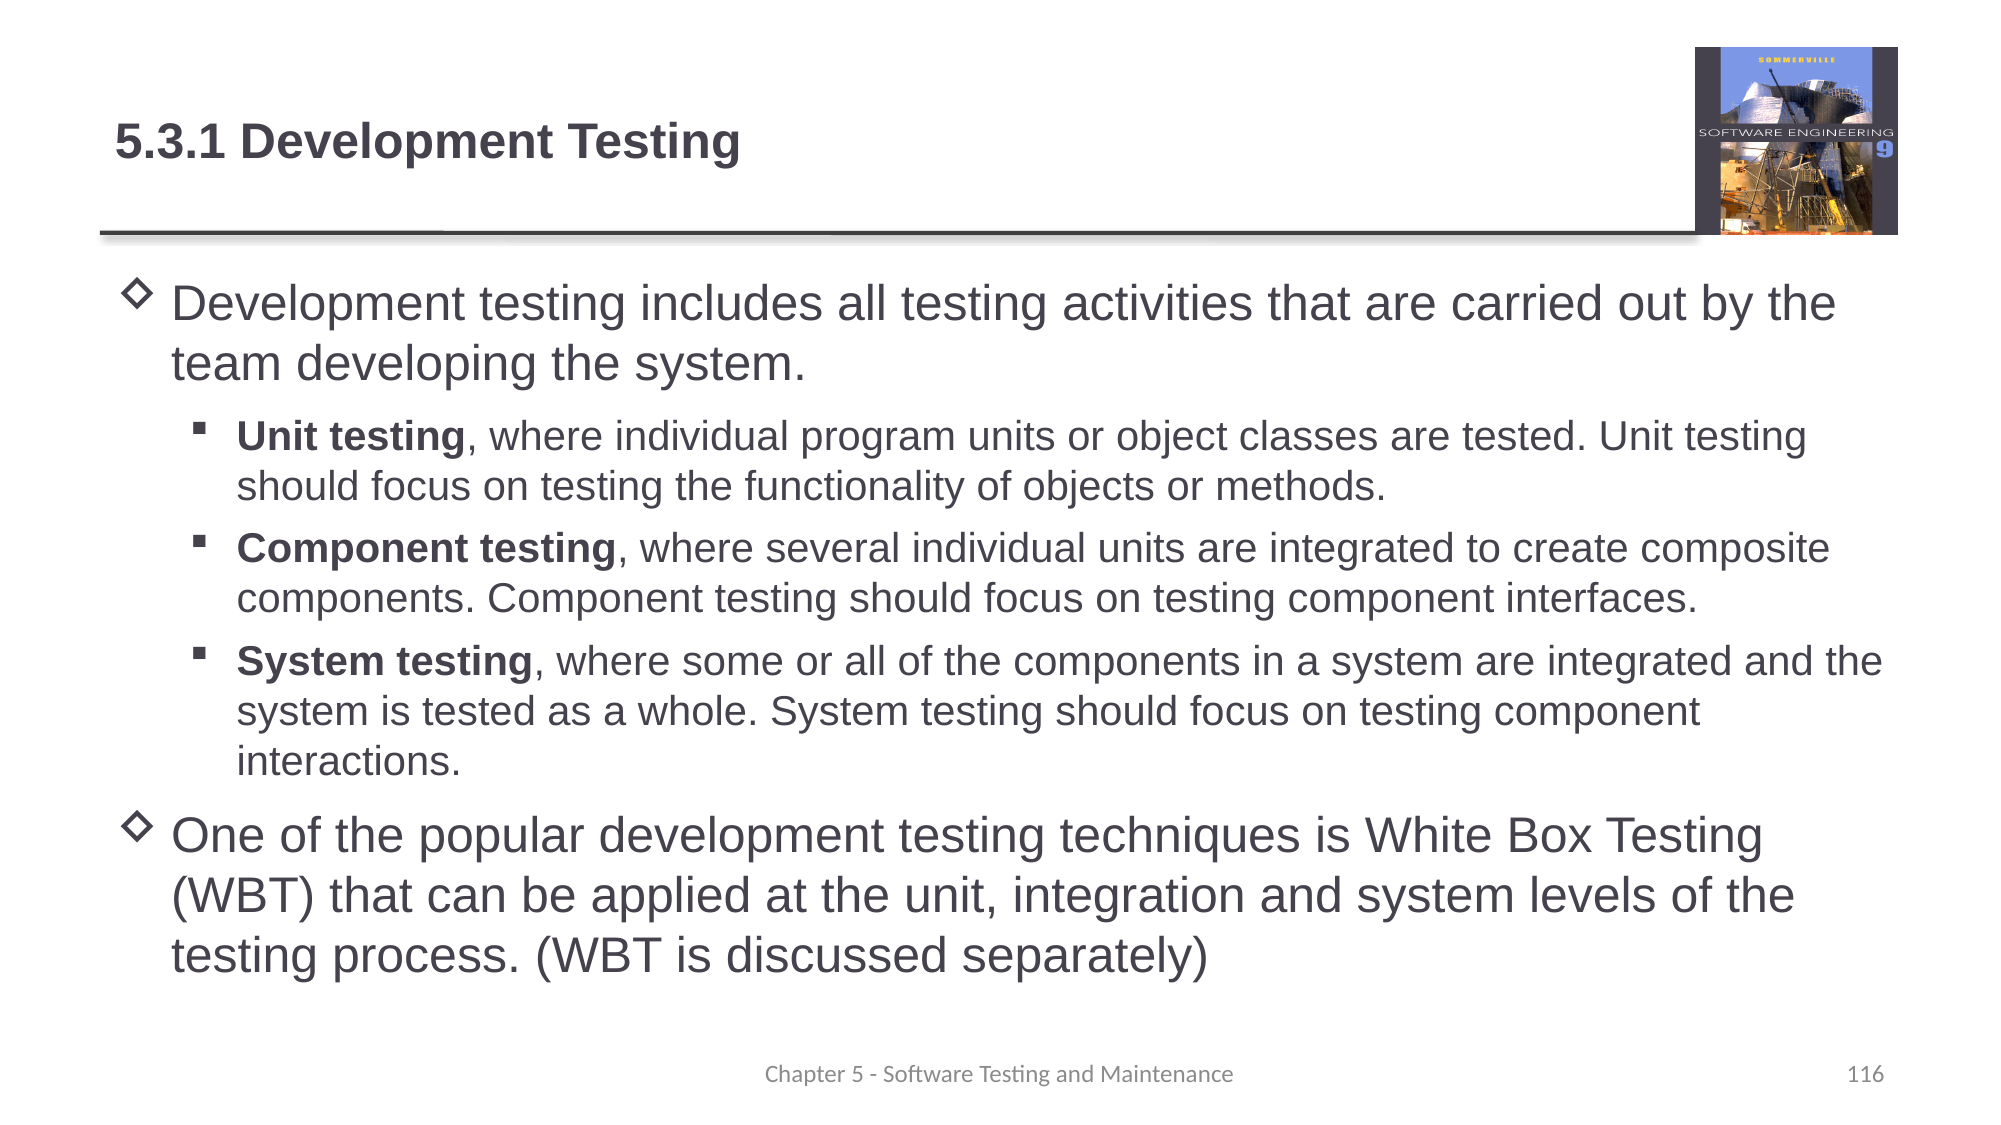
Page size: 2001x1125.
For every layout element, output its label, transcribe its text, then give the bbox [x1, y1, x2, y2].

footer Chapter 5 - Software Testing and Maintenance [683, 1042, 1317, 1103]
list Development testing includes all testing activities that are carried out by the team developing the system. Unit testing, where individual program units or object classes are tested. Unit testing should focus on testing the functionality of objects or methods. Component testing, where several individual units are integrated to create composite components. Component testing should focus on testing component interfaces. System testing, where some or all of the components in a system are integrated and the system is tested as a whole. System testing should focus on testing component interactions. One of the popular development testing techniques is White Box Testing (WBT) that can be applied at the unit, integration and system levels of the testing process. (WBT is discussed separately) [99, 262, 1900, 1005]
picture [1696, 47, 1898, 235]
slide_number 116 [1433, 1042, 1900, 1103]
title 5.3.1 Development Testing [99, 44, 1696, 233]
